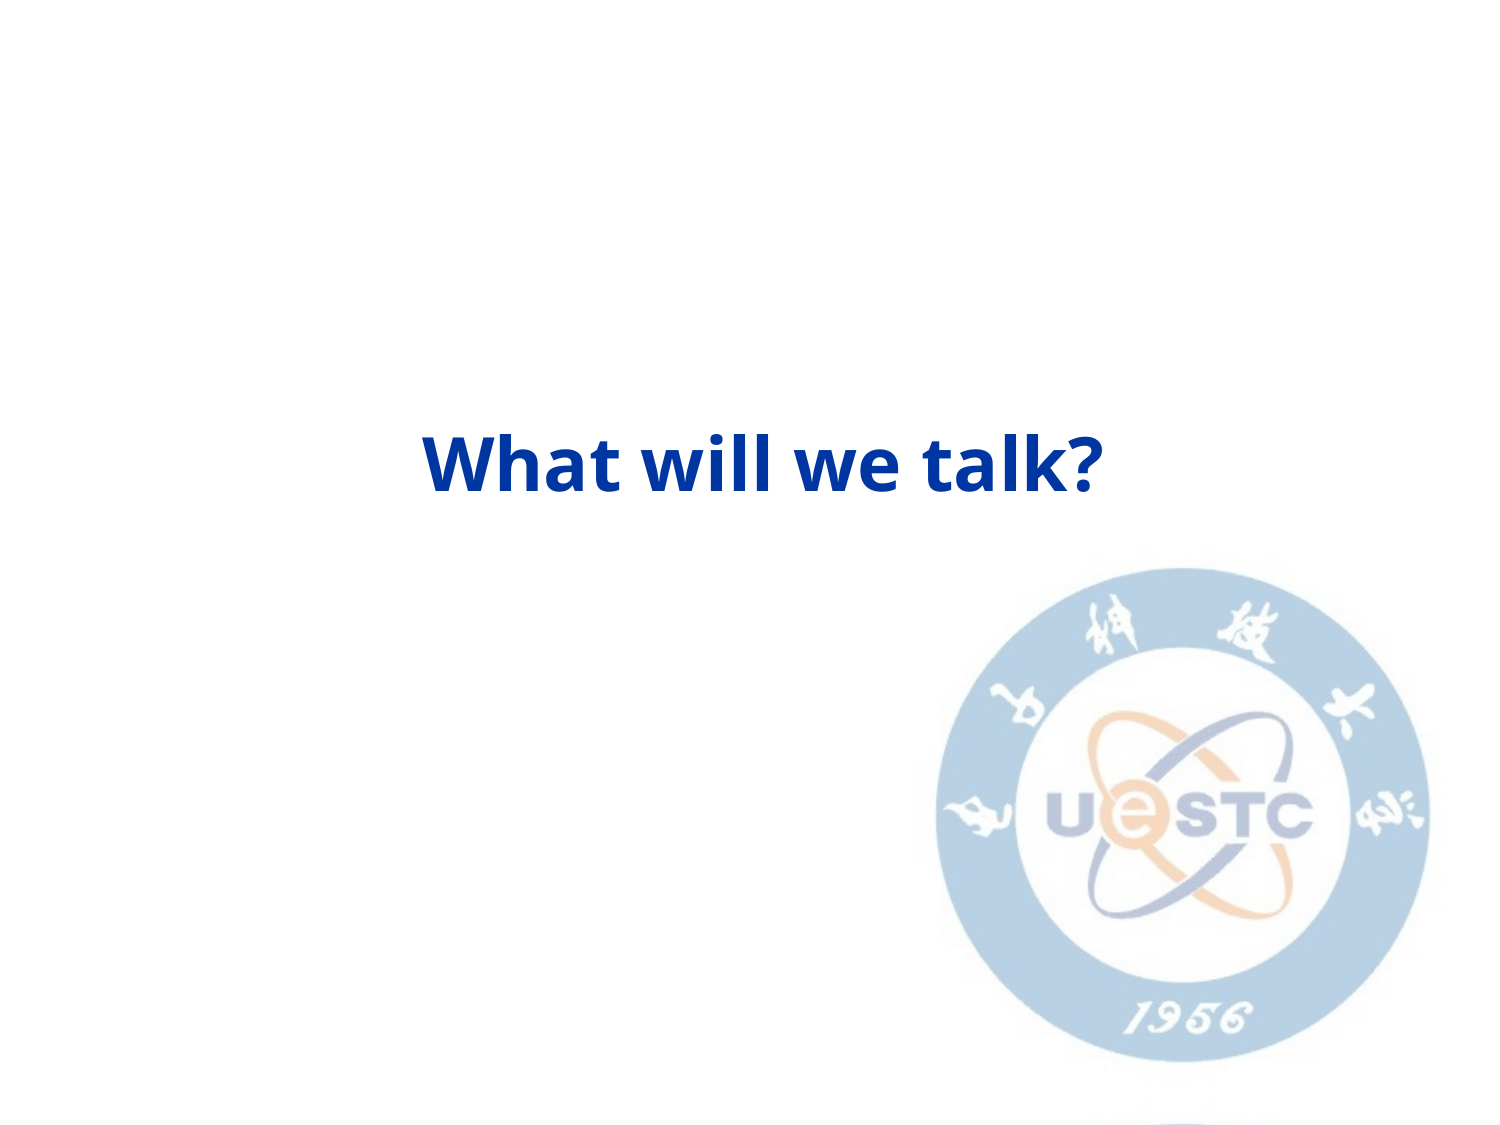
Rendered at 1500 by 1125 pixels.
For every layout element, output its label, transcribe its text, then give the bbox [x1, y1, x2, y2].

text_box What will we talk? [407, 408, 1235, 514]
text_box [64, 420, 1412, 705]
